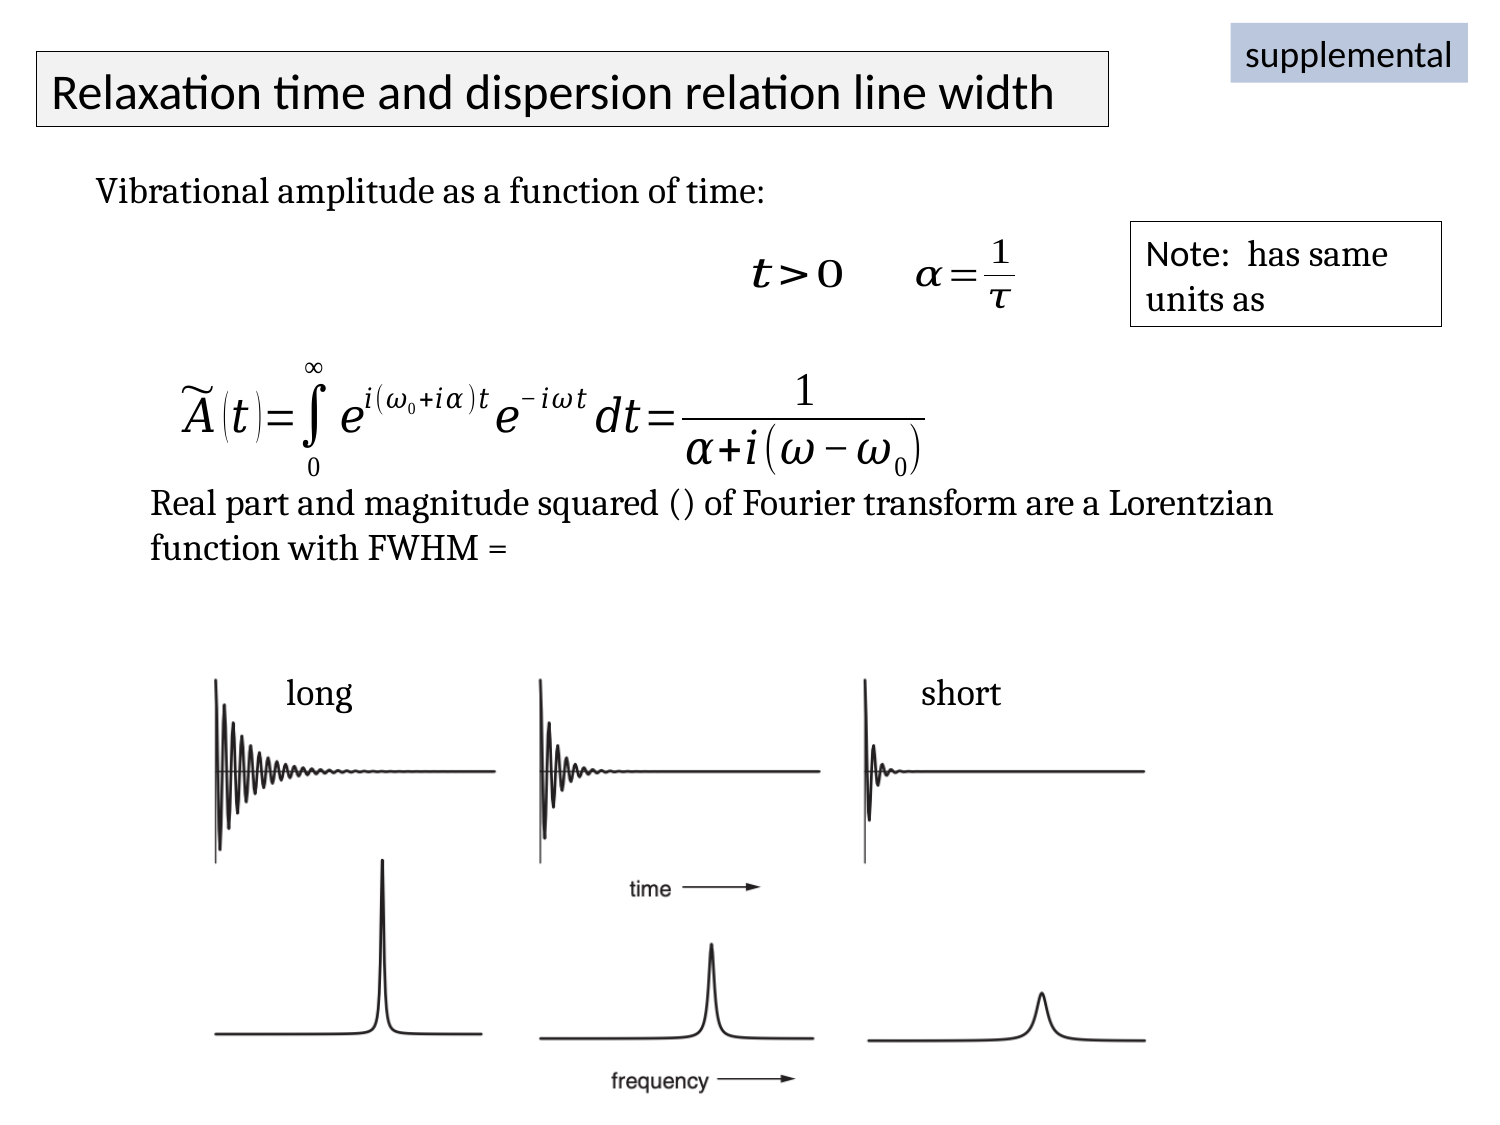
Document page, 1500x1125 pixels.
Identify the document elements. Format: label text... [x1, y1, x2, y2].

text_box supplemental [1230, 22, 1468, 83]
picture [135, 620, 1240, 1125]
text_box Relaxation time and dispersion relation line width [36, 51, 1109, 127]
